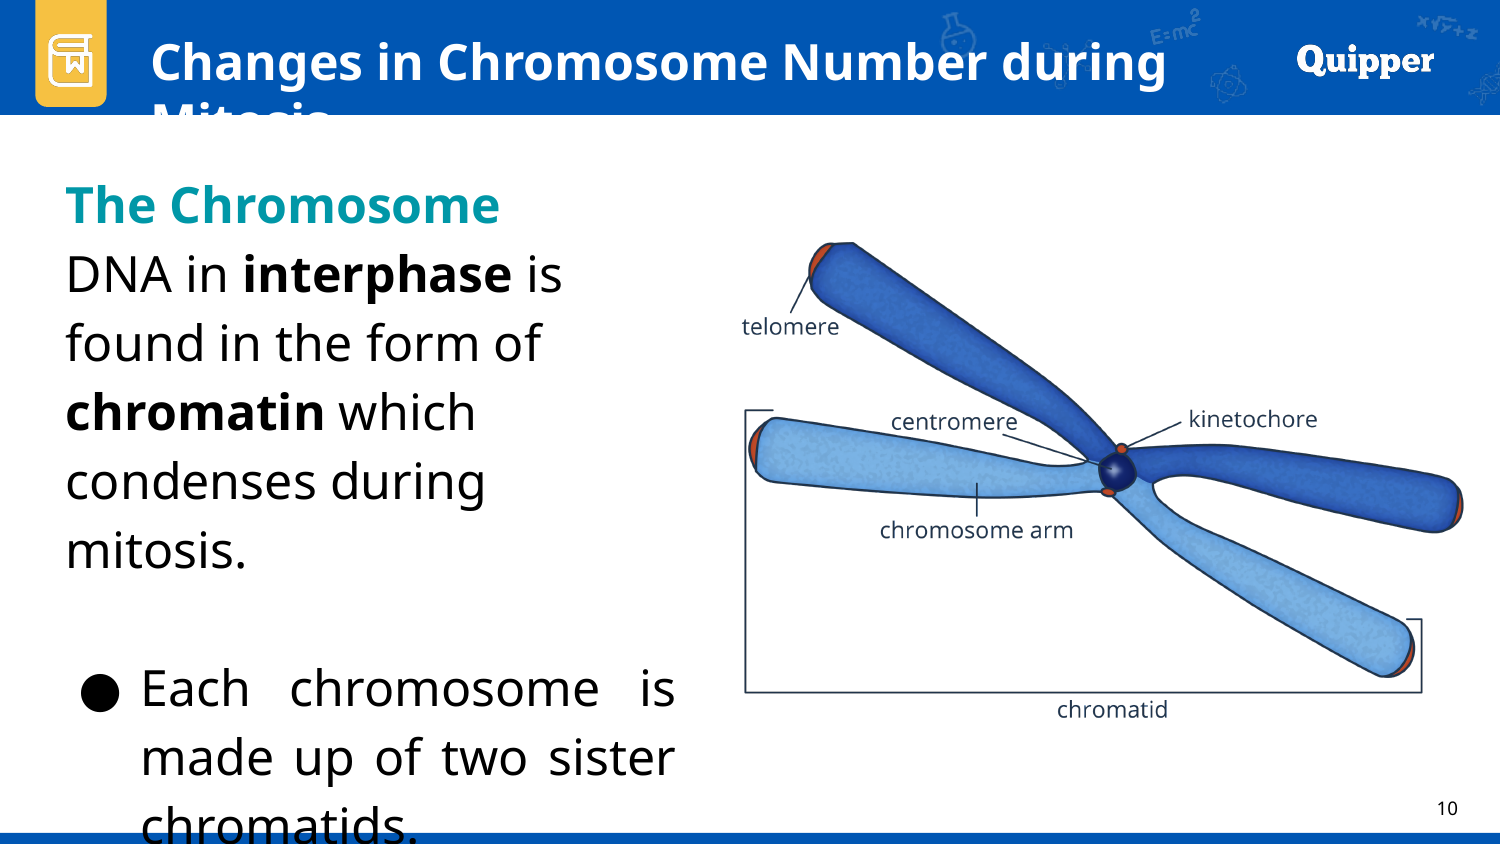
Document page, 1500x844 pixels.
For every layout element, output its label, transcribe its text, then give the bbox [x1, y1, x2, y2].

picture [1297, 44, 1434, 79]
picture [713, 228, 1500, 724]
picture [48, 34, 93, 87]
text_box Changes in Chromosome Number during Mitosis [135, 14, 1258, 101]
slide_number 10 [1402, 777, 1493, 842]
text_box The Chromosome DNA in interphase is found in the form of chromatin which condenses during mitosis. Each chromosome is made up of two sister chromatids. [50, 149, 692, 754]
